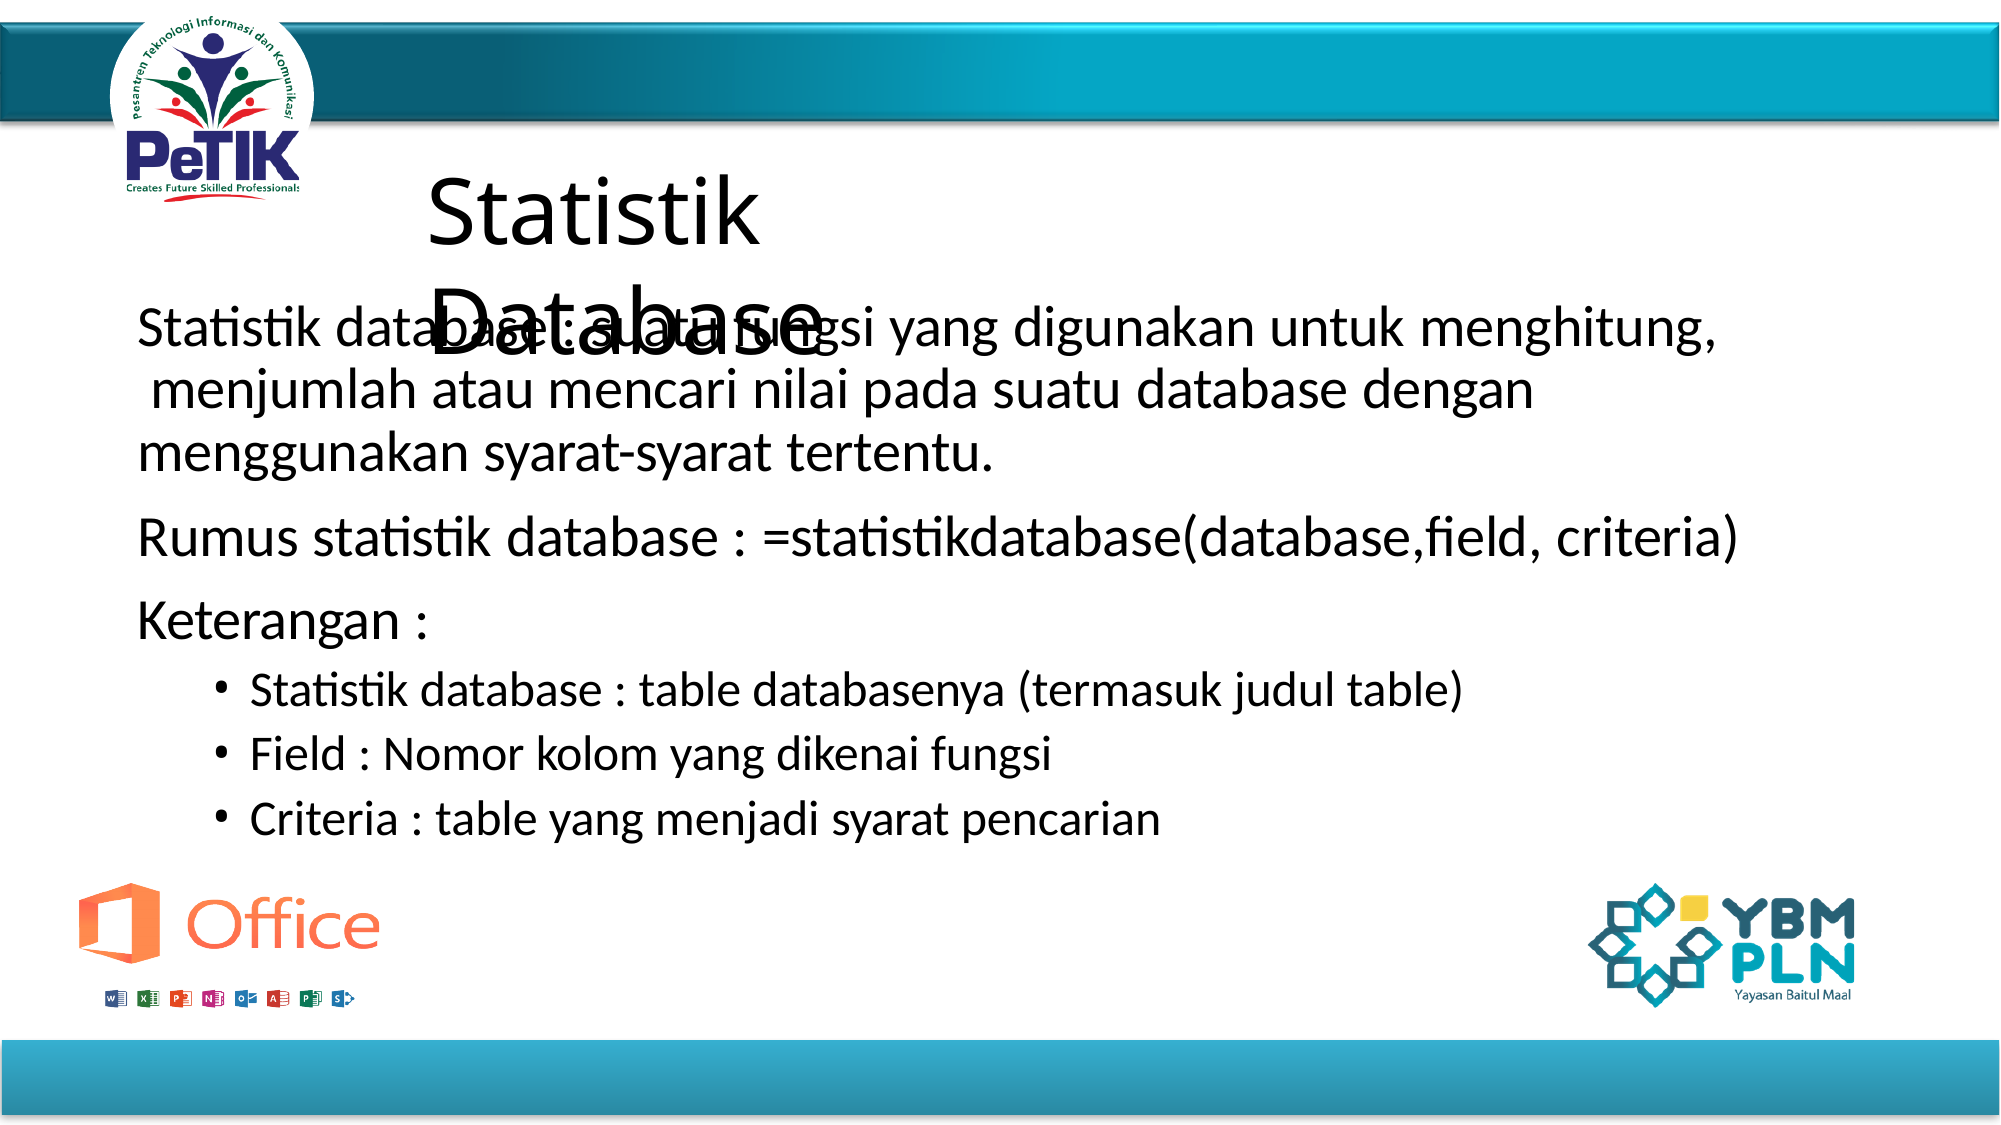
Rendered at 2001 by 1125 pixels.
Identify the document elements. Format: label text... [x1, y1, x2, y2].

title Statistik Database [424, 213, 1070, 286]
text_box [1587, 883, 1855, 1008]
text_box Statistik database : suatu fungsi yang digunakan untuk menghitung, menjumlah atau mencari nilai pada suatu database dengan menggunakan syarat-syarat tertentu. Rumus statistik database : =statistikdatabase(database,field, criteria) Keterangan : Statistik database : table databasenya (termasuk judul table) Field : Nomor kolom yang dikenai fungsi Criteria : table yang menjadi syarat pencarian [135, 286, 1759, 846]
text_box [79, 883, 380, 1008]
text_box [1, 1040, 2000, 1115]
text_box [0, 0, 2000, 202]
